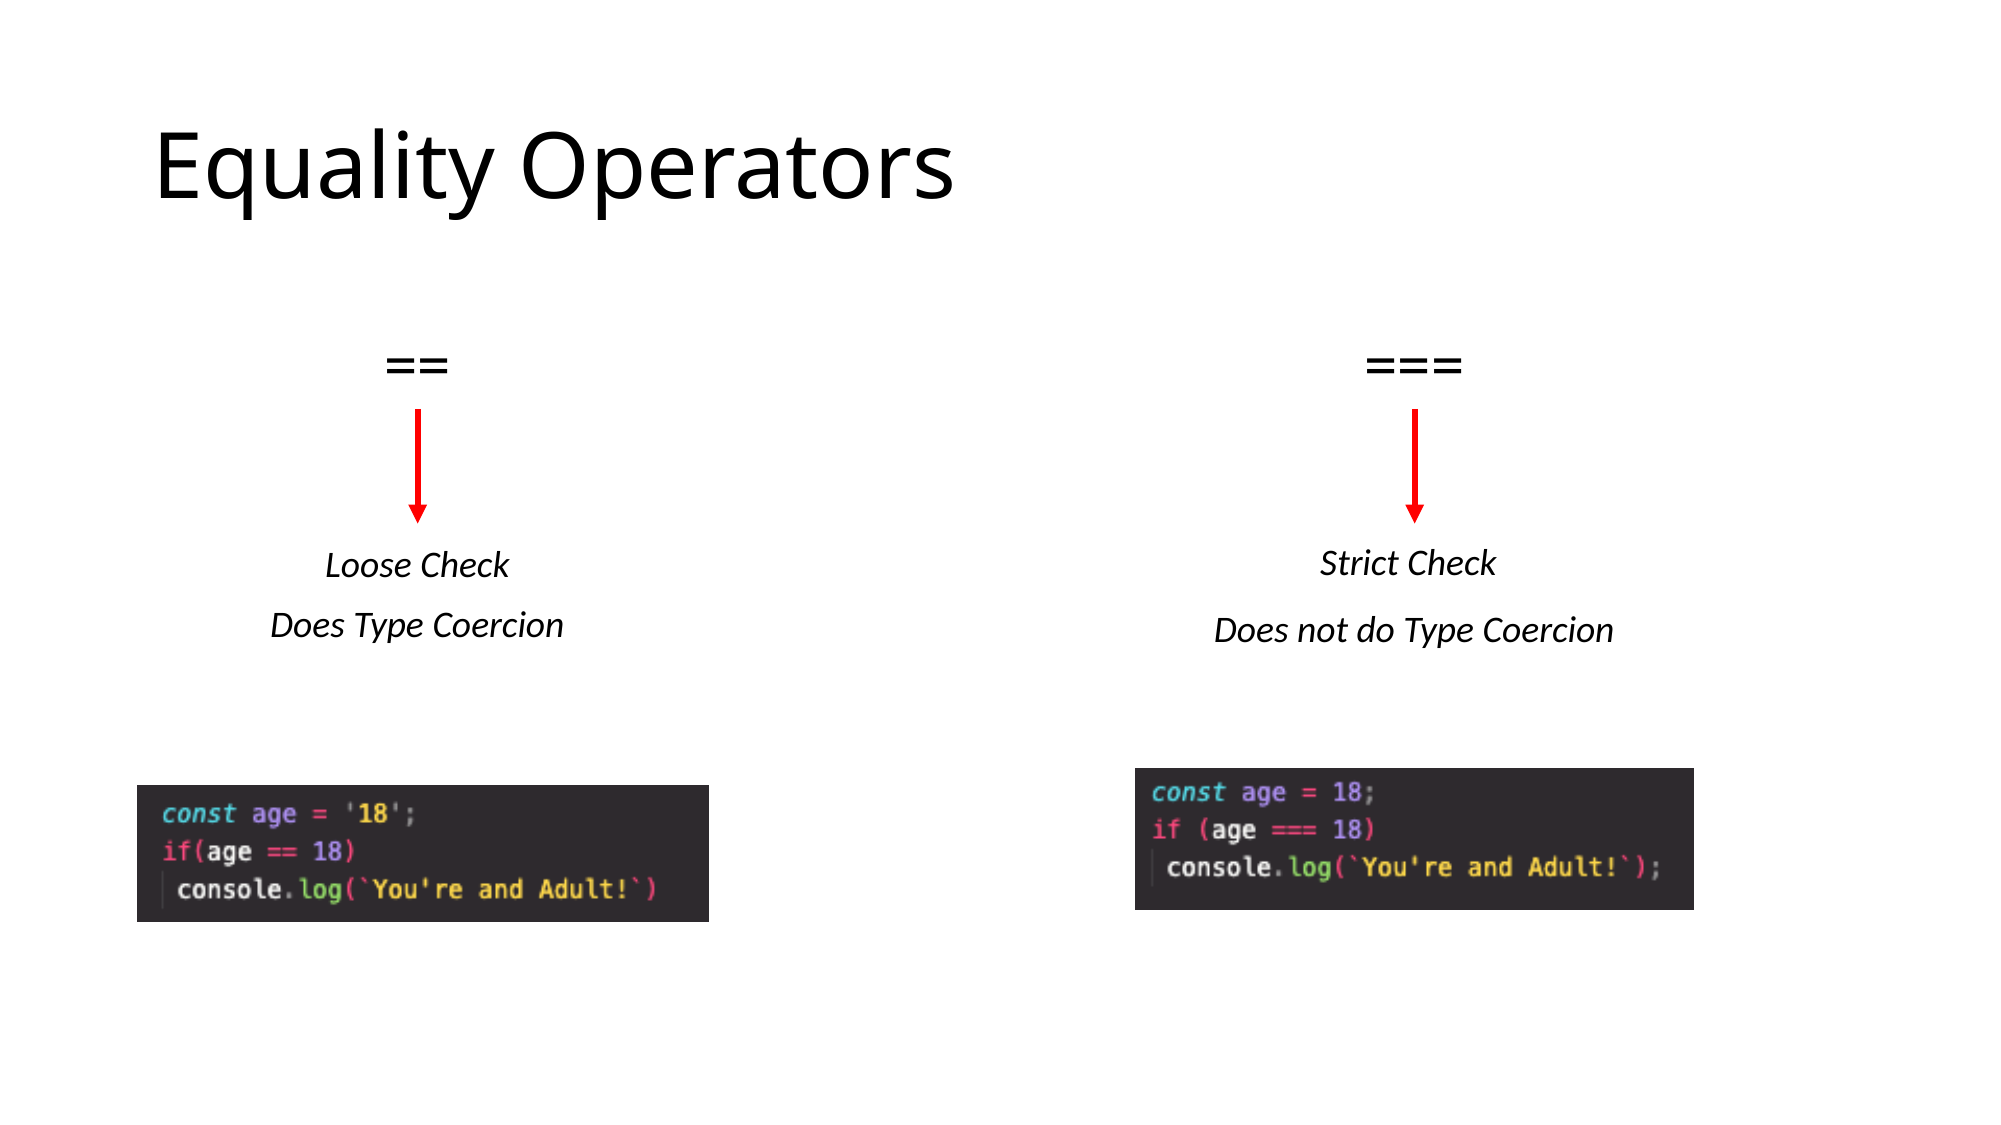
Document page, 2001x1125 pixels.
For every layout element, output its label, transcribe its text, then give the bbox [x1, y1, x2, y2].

text_box == [333, 312, 502, 408]
text_box Does Type Coercion [255, 592, 580, 653]
picture [1135, 768, 1694, 910]
picture [137, 785, 709, 922]
text_box Strict Check [1305, 530, 1512, 590]
text_box Loose Check [310, 532, 525, 592]
title Equality Operators [137, 59, 1863, 278]
text_box === [1330, 312, 1499, 408]
text_box Does not do Type Coercion [1199, 597, 1630, 657]
